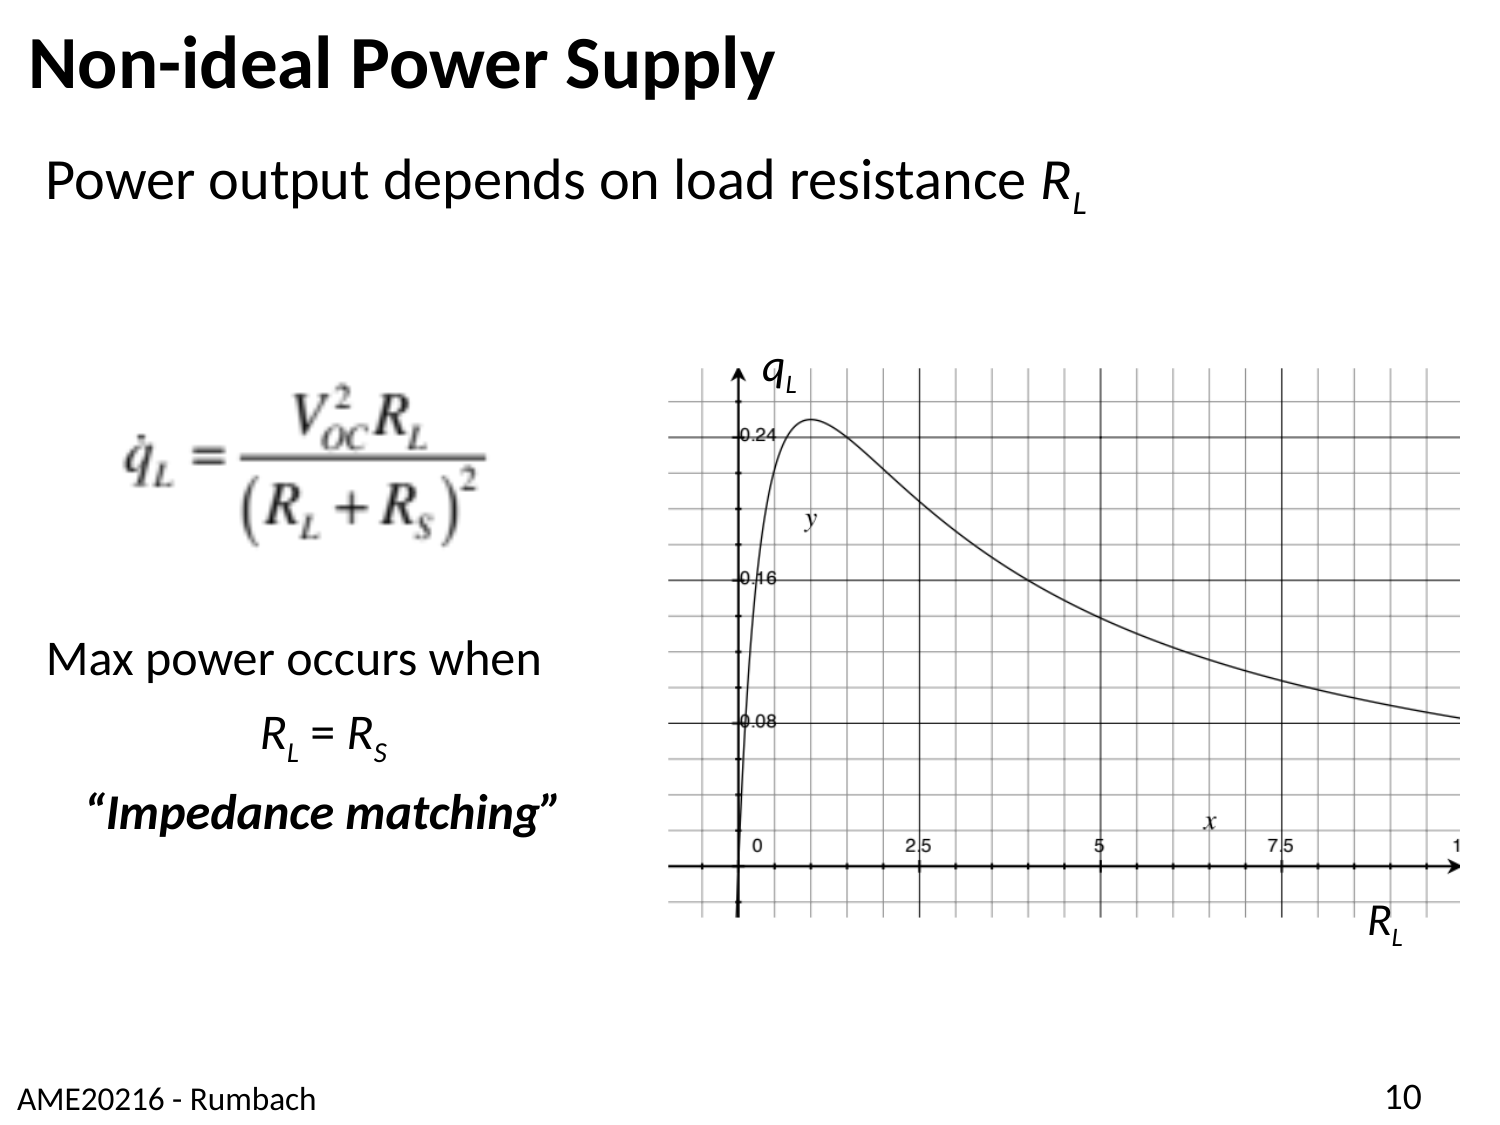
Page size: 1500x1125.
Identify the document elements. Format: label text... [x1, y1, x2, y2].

text_box Non-ideal Power Supply [13, 6, 792, 112]
text_box Power output depends on load resistance RL [31, 133, 1373, 229]
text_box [117, 369, 491, 552]
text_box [666, 328, 1461, 953]
text_box Max power occurs when RL = RS “Impedance matching” [31, 606, 616, 848]
